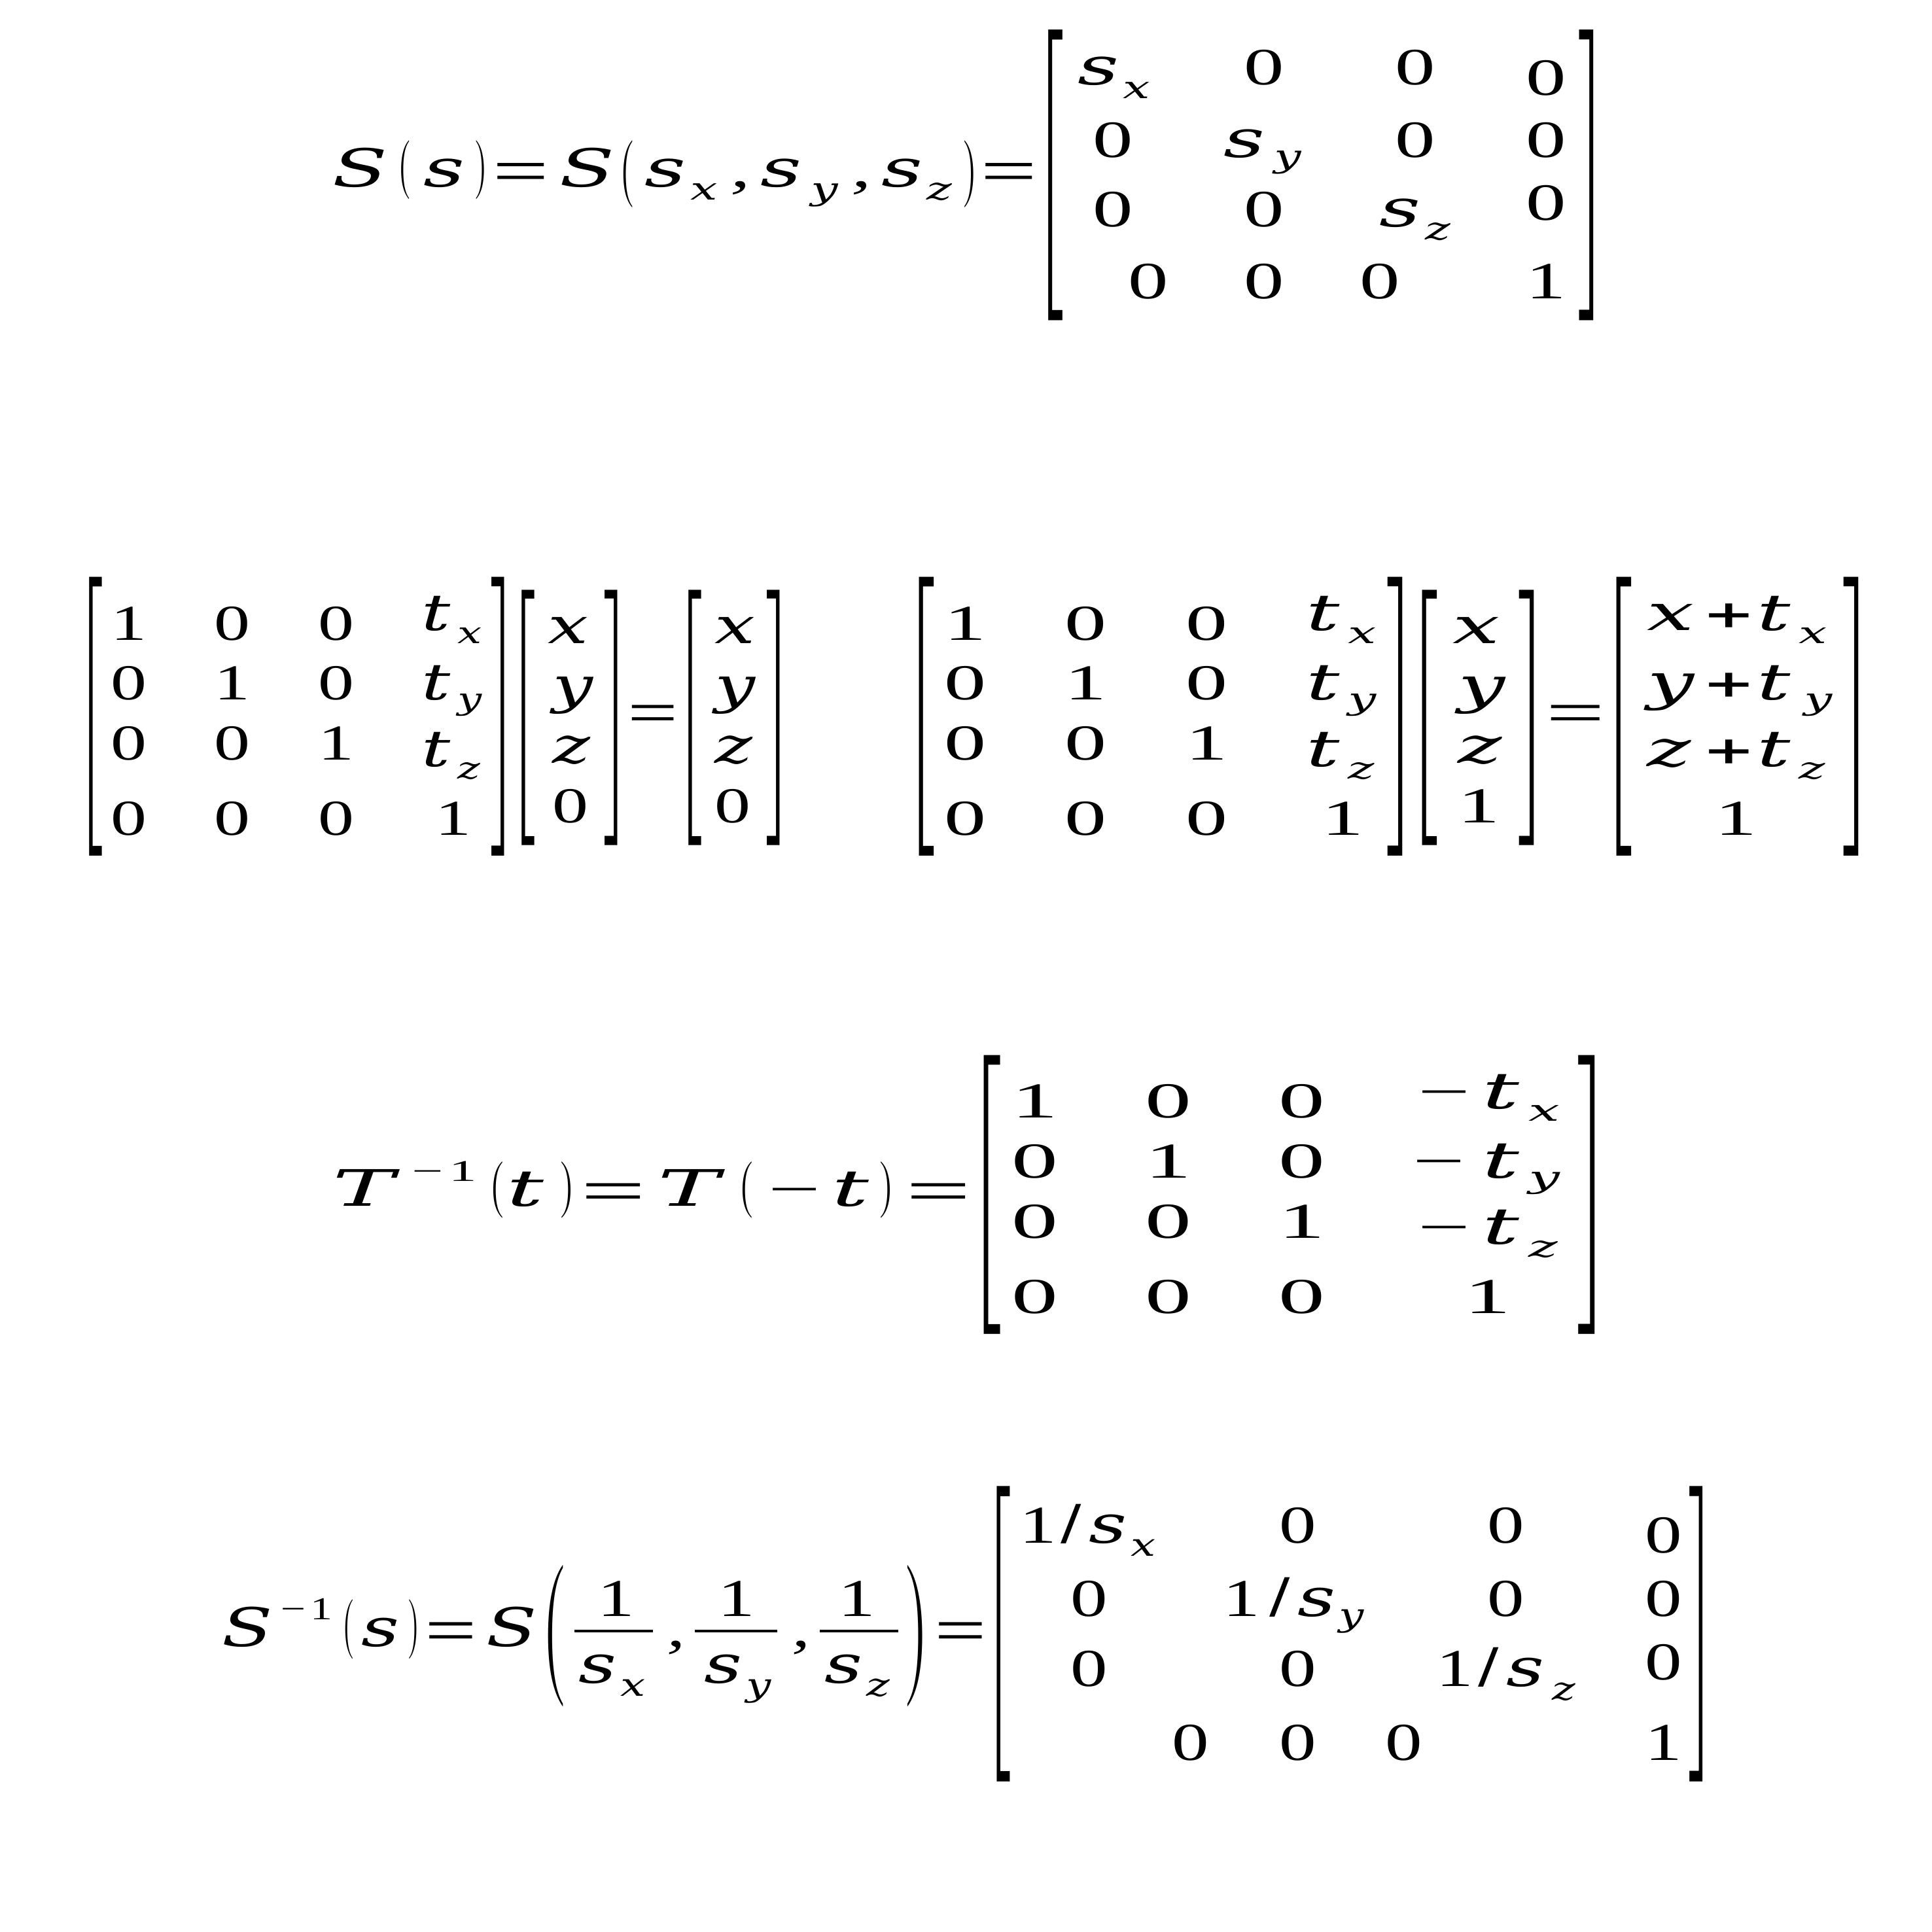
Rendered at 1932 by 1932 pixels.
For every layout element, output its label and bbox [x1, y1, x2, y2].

text_box [0, 1458, 1932, 1808]
text_box [0, 0, 1932, 348]
text_box [0, 1019, 1932, 1368]
text_box [0, 541, 1932, 890]
